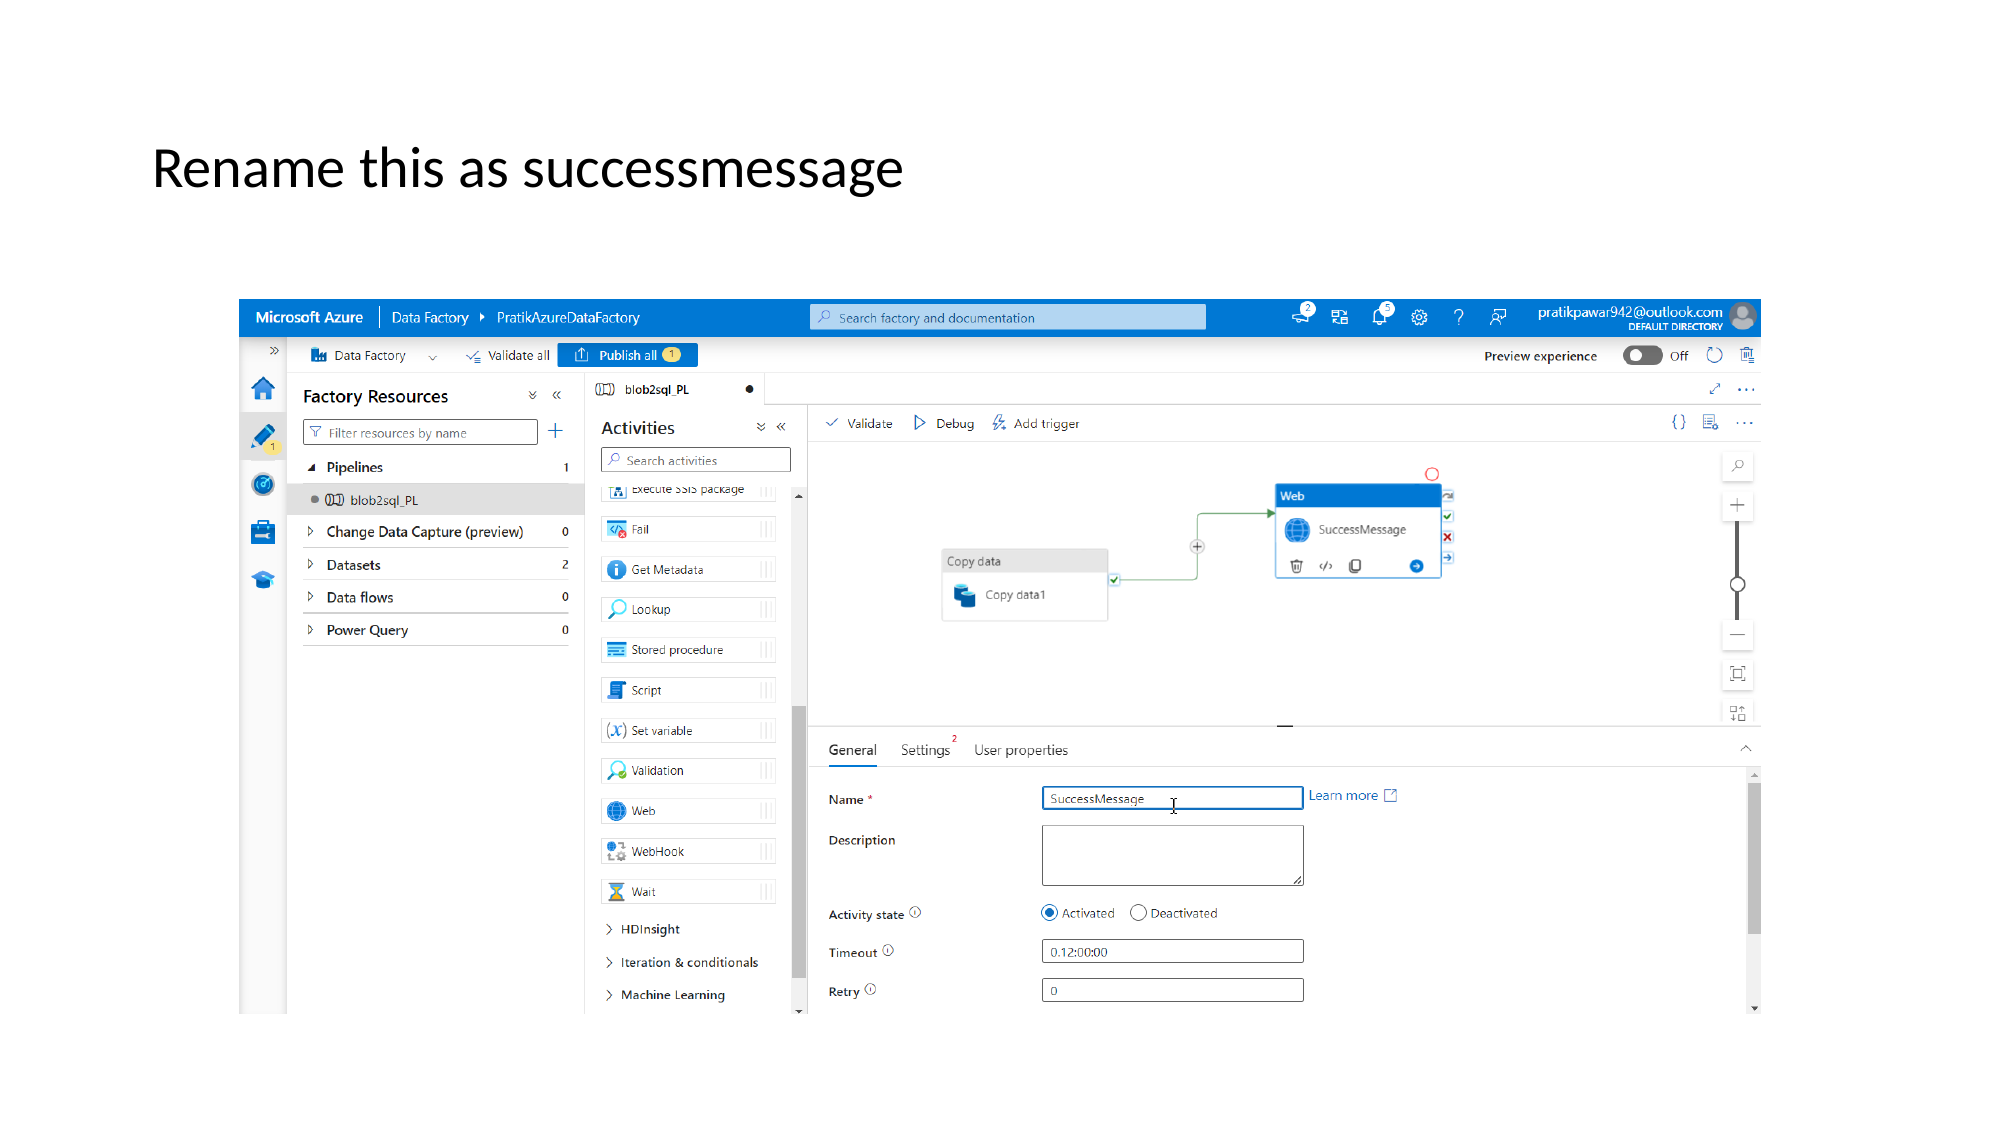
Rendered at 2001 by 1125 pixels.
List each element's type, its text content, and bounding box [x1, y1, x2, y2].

title Rename this as successmessage [137, 59, 1863, 278]
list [239, 299, 1761, 1014]
